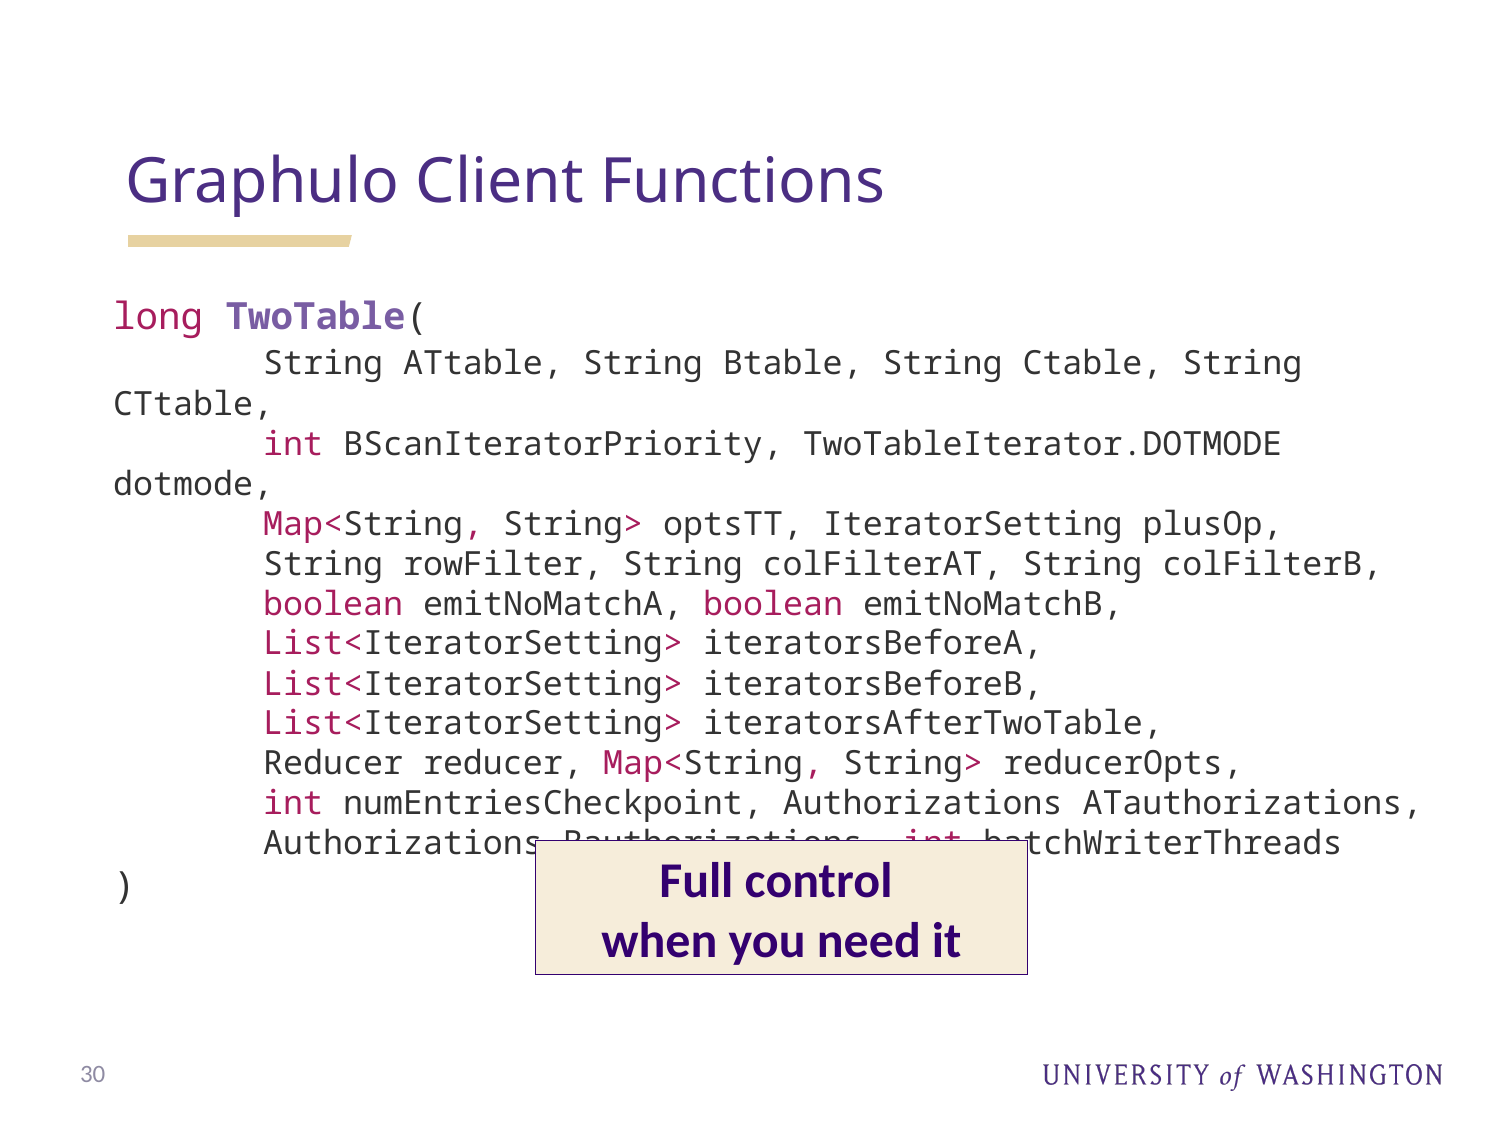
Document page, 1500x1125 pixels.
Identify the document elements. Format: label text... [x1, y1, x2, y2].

list Graphulo Client Functions [110, 60, 1453, 224]
text_box Full control when you need it [535, 840, 1028, 975]
slide_number 30 [64, 1042, 403, 1103]
picture [128, 235, 352, 247]
text_box long TwoTable( String ATtable, String Btable, String Ctable, String CTtable, int BScanIteratorPriority, TwoTableIterator.DOTMODE dotmode, Map<String, String> optsTT, IteratorSetting plusOp, String rowFilter, String colFilterAT, String colFilterB, boolean emitNoMatchA, boolean emitNoMatchB, List<IteratorSetting> iteratorsBeforeA, List<IteratorSetting> iteratorsBeforeB, List<IteratorSetting> iteratorsAfterTwoTable, Reducer reducer, Map<String, String> reducerOpts, int numEntriesCheckpoint, Authorizations ATauthorizations, Authorizations Bauthorizations, int batchWriterThreads ) [98, 284, 1469, 914]
picture [1043, 1064, 1442, 1091]
